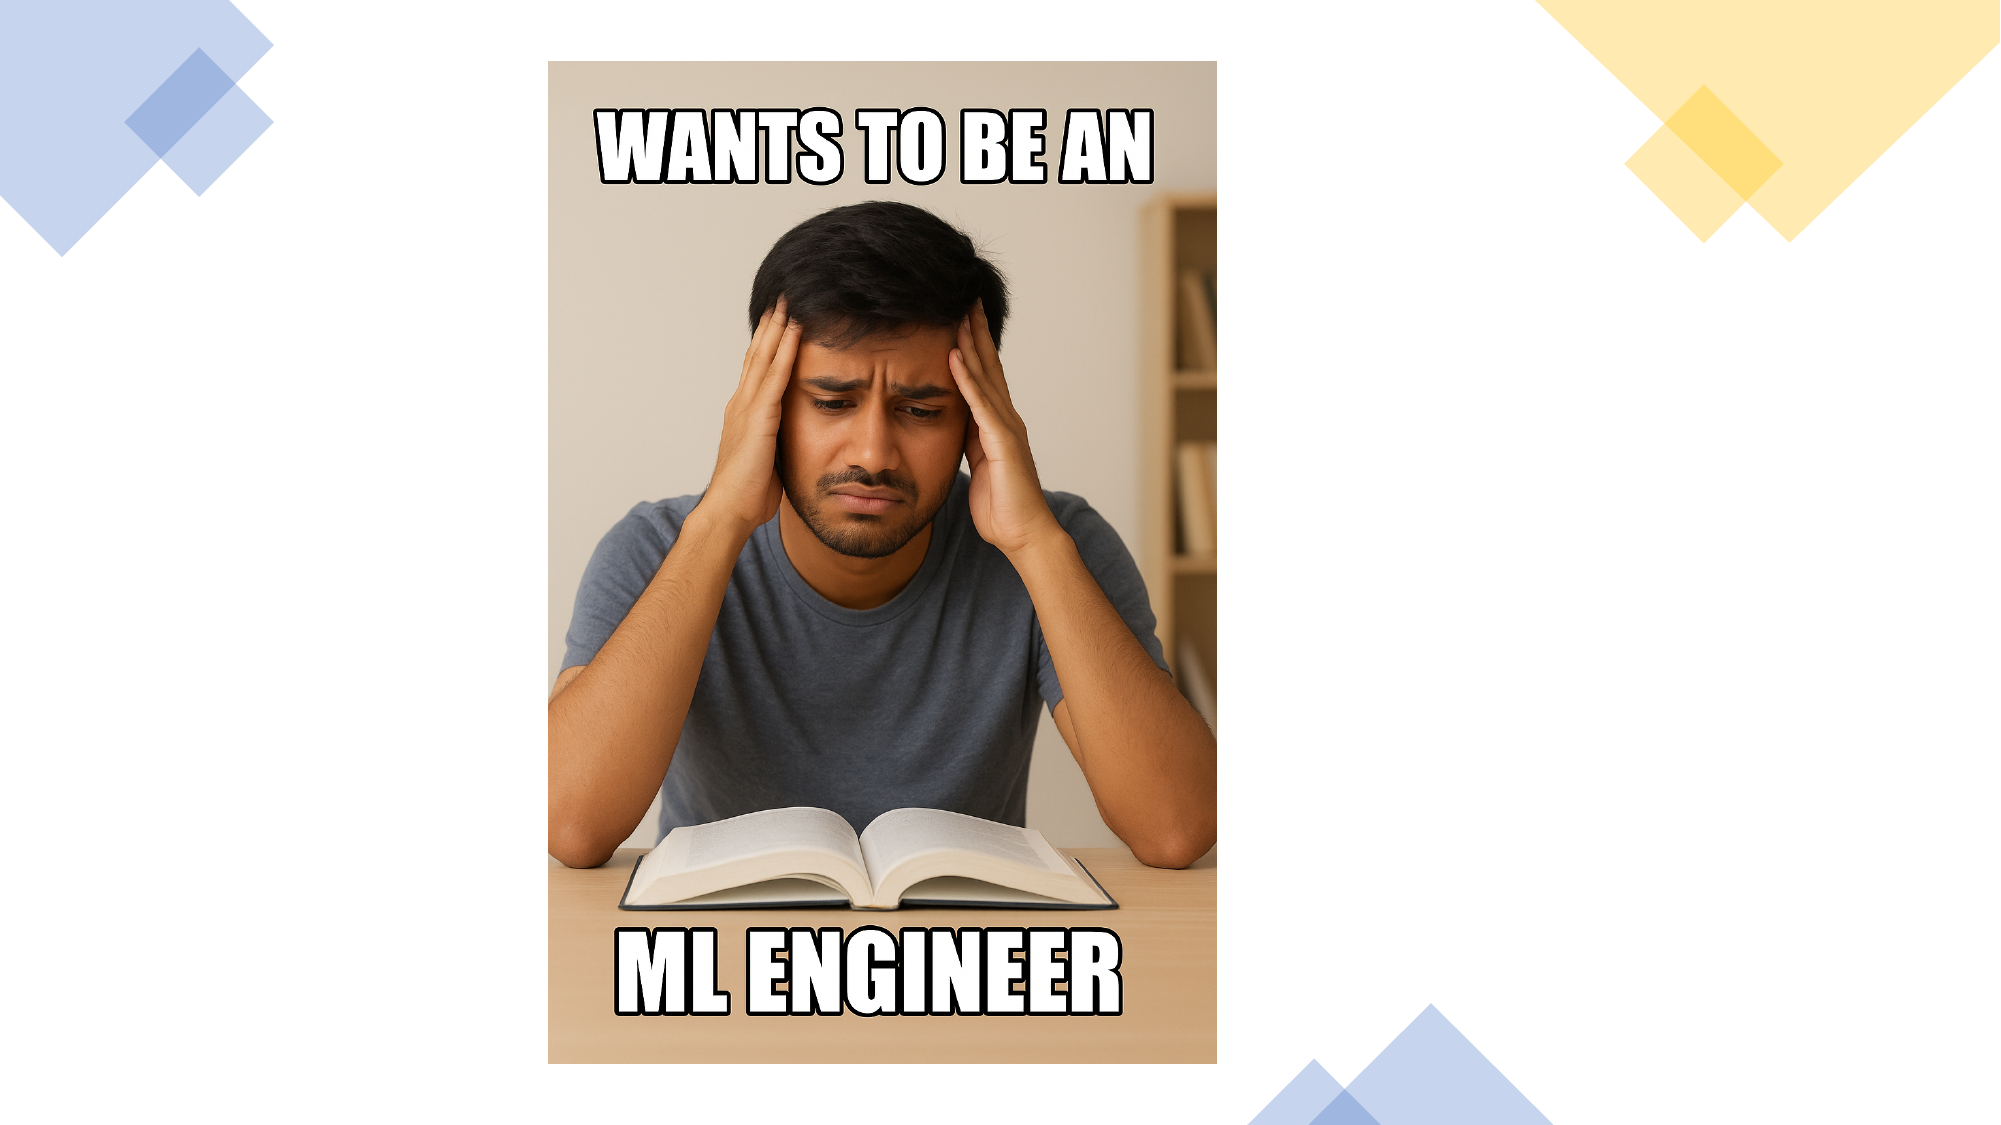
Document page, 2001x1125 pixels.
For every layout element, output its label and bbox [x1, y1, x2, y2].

text_box [1533, 0, 2000, 245]
text_box [1345, 1001, 1556, 1125]
text_box [0, 0, 276, 259]
text_box [0, 0, 2000, 1125]
text_box [1622, 124, 1746, 245]
picture [548, 61, 1217, 1065]
text_box [1245, 1057, 1383, 1125]
text_box [122, 45, 276, 199]
